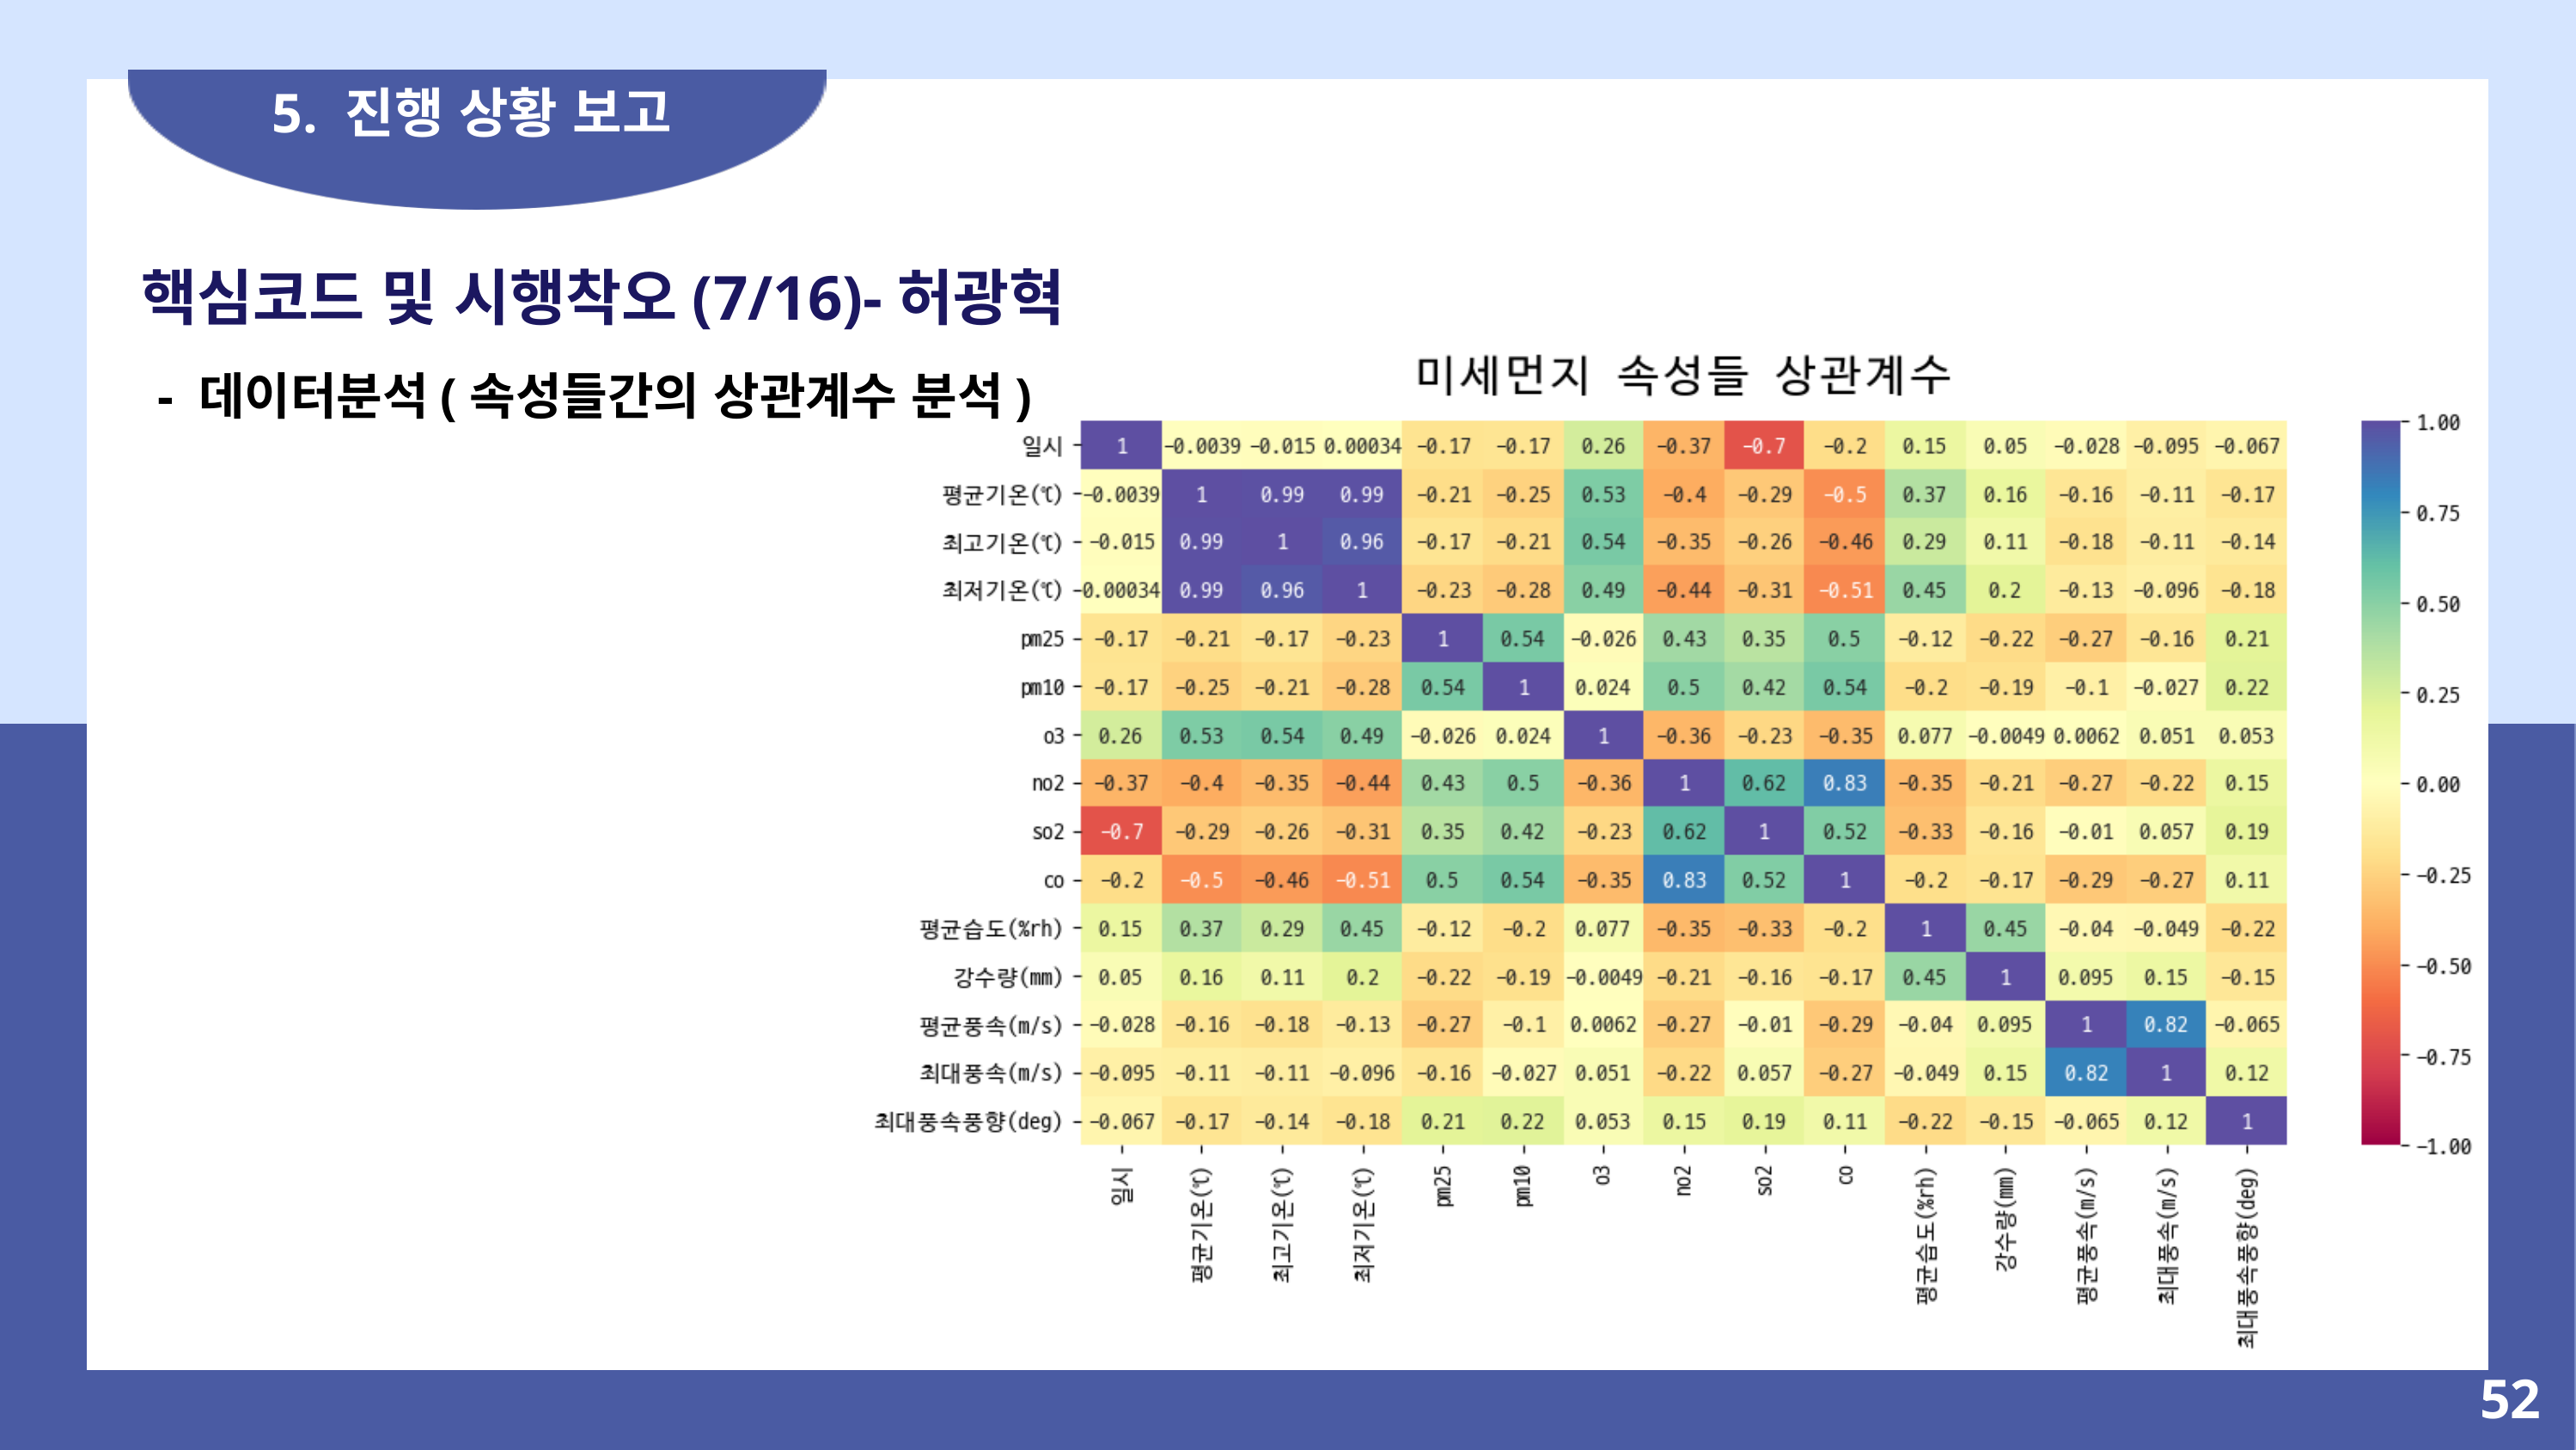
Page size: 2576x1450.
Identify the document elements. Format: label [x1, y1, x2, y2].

text_box [127, 69, 827, 210]
text_box [0, 724, 2576, 1450]
text_box [87, 78, 2488, 1370]
picture [858, 339, 2488, 1362]
